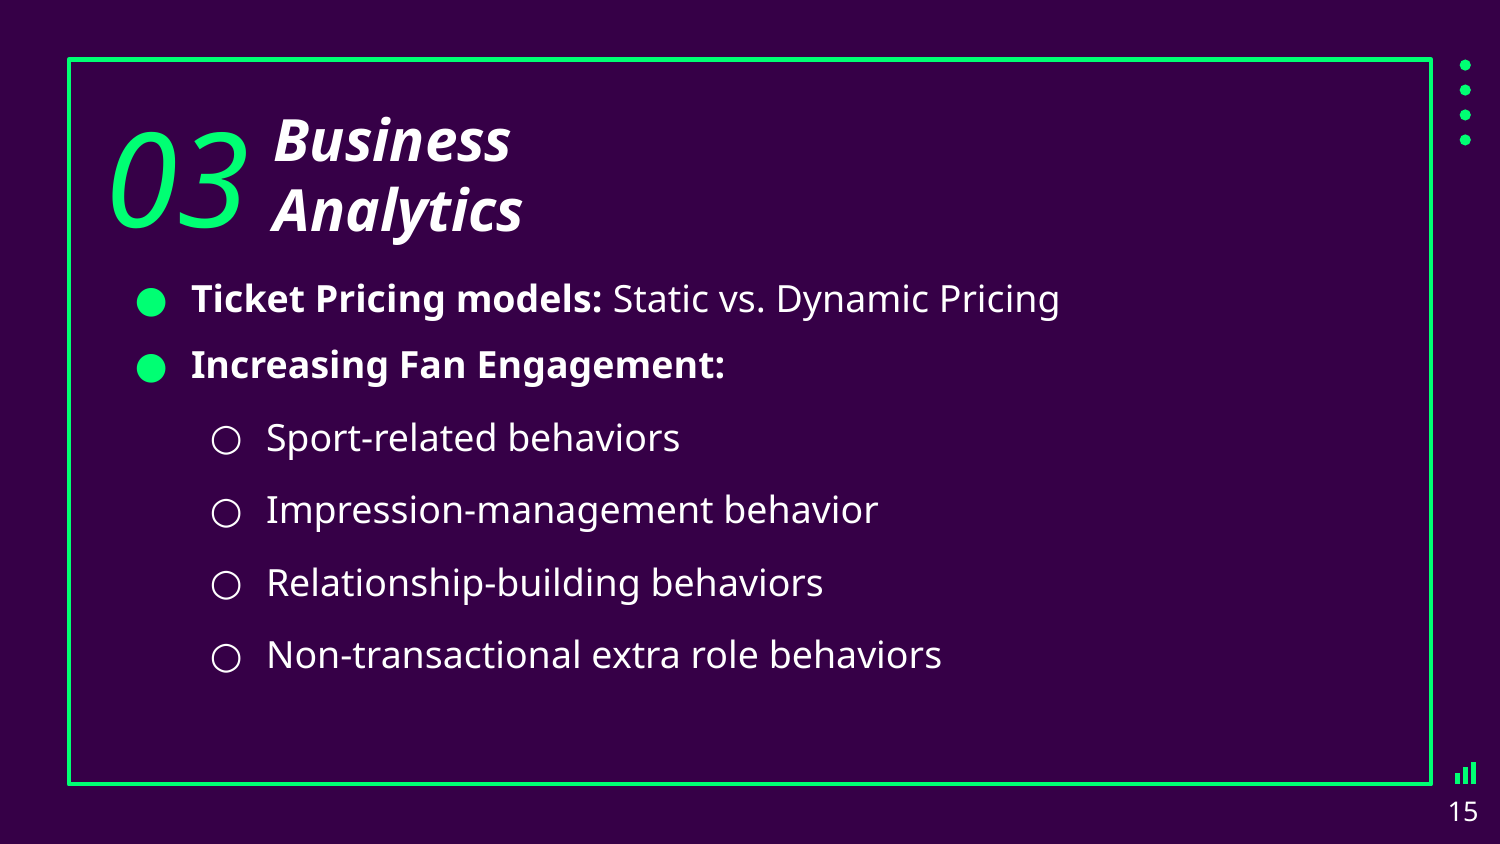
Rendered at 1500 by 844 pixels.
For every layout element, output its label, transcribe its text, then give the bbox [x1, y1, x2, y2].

subtitle Business Analytics [258, 88, 660, 241]
slide_number ‹#› [1403, 779, 1494, 844]
title 03 [90, 80, 289, 175]
subtitle Ticket Pricing models: Static vs. Dynamic Pricing Increasing Fan Engagement: Sport-related behaviors Impression-management behavior Relationship-building behaviors Non-transactional extra role behaviors [101, 216, 1420, 736]
